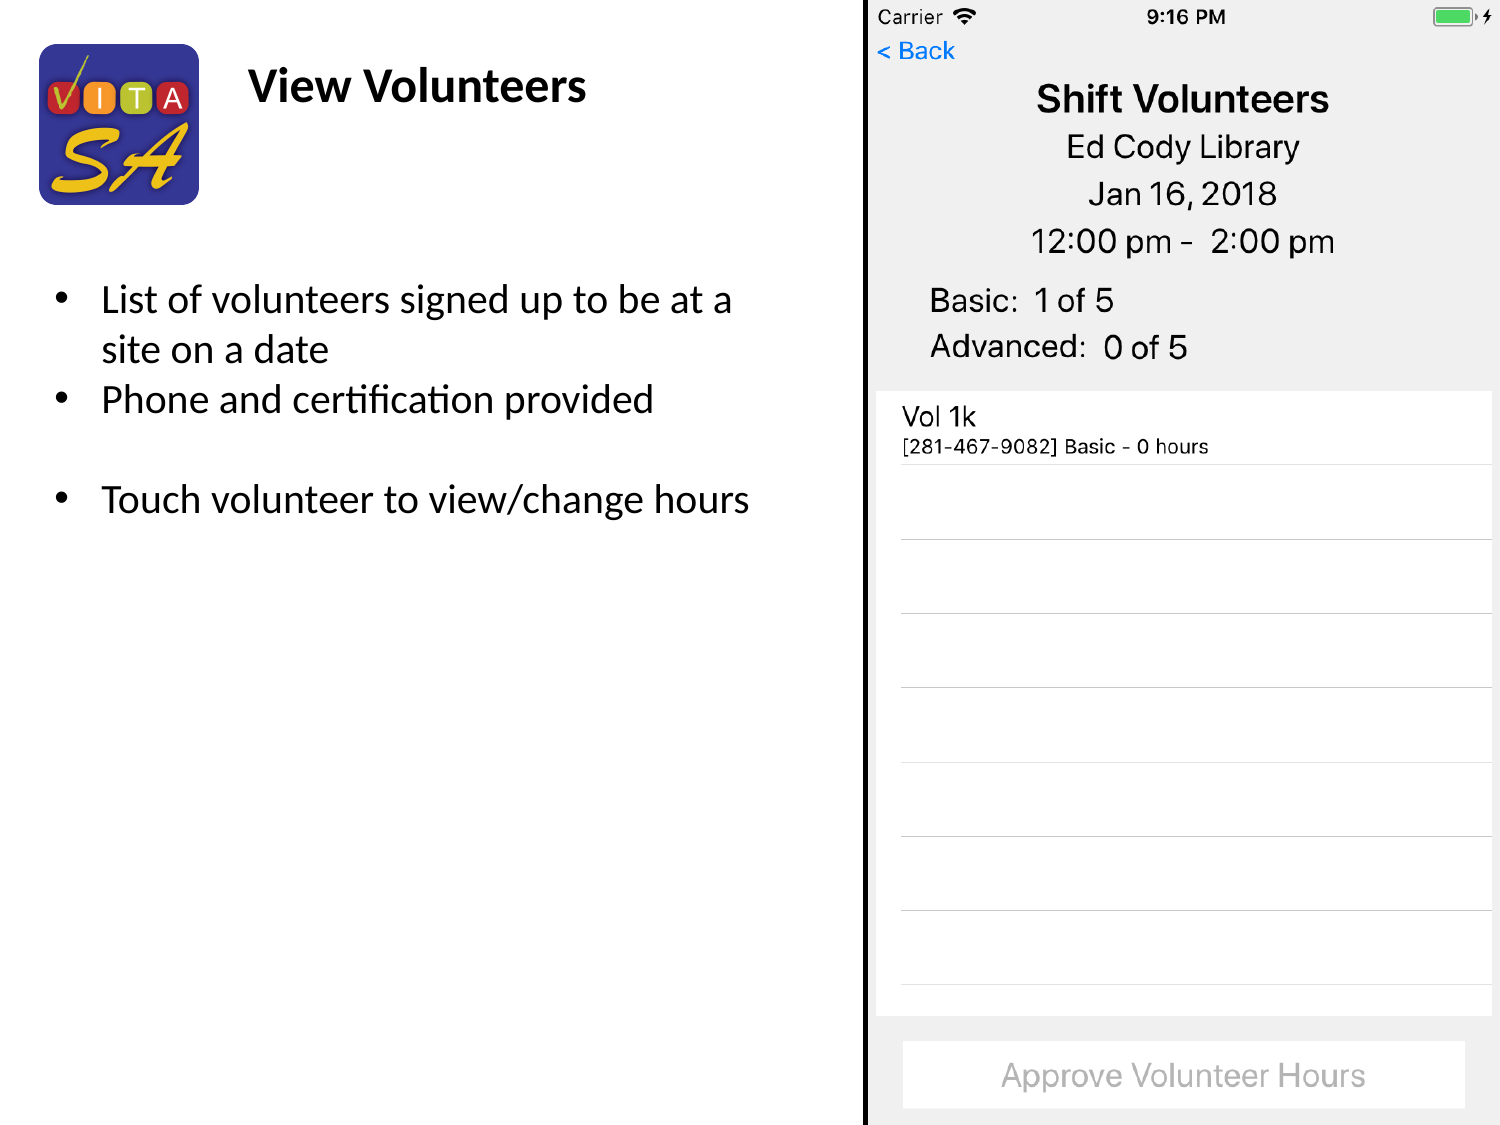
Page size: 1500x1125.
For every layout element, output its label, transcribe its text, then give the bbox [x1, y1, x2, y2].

picture [39, 44, 199, 205]
text_box View Volunteers [233, 45, 845, 120]
picture [867, 0, 1500, 1125]
text_box List of volunteers signed up to be at a site on a date Phone and certification provided Touch volunteer to view/change hours [39, 264, 787, 530]
